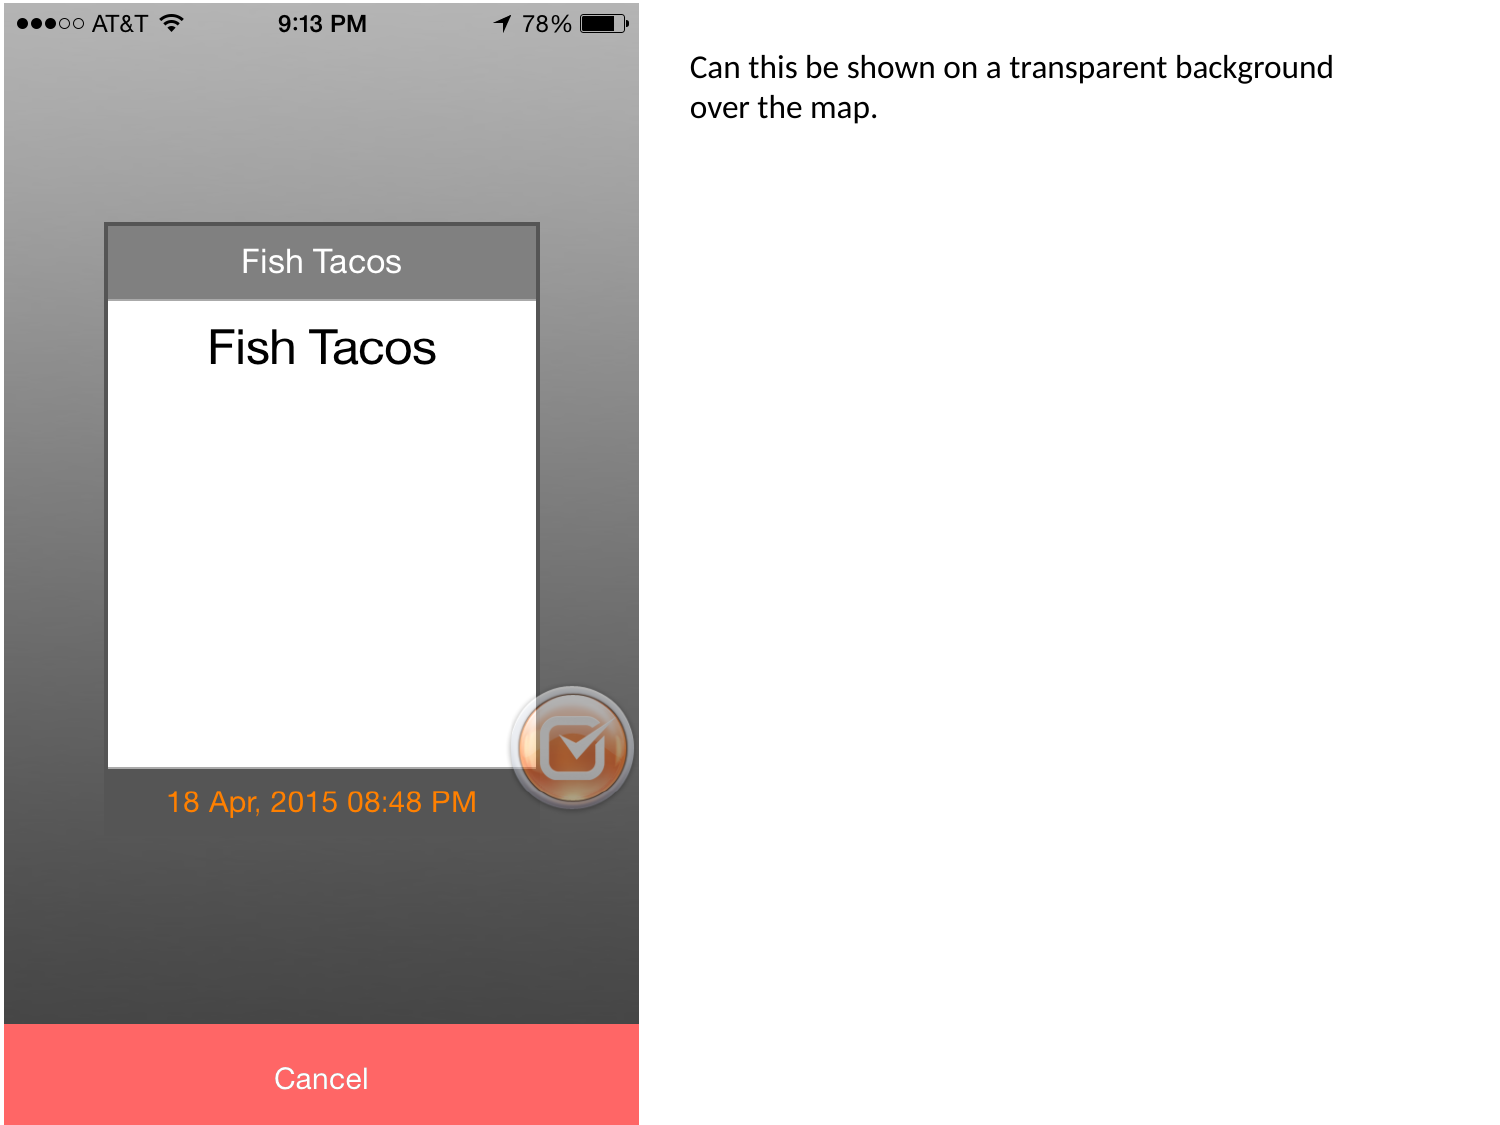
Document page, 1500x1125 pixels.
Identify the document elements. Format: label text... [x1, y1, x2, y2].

picture [4, 3, 639, 1125]
text_box Can this be shown on a transparent background over the map. [674, 37, 1363, 132]
